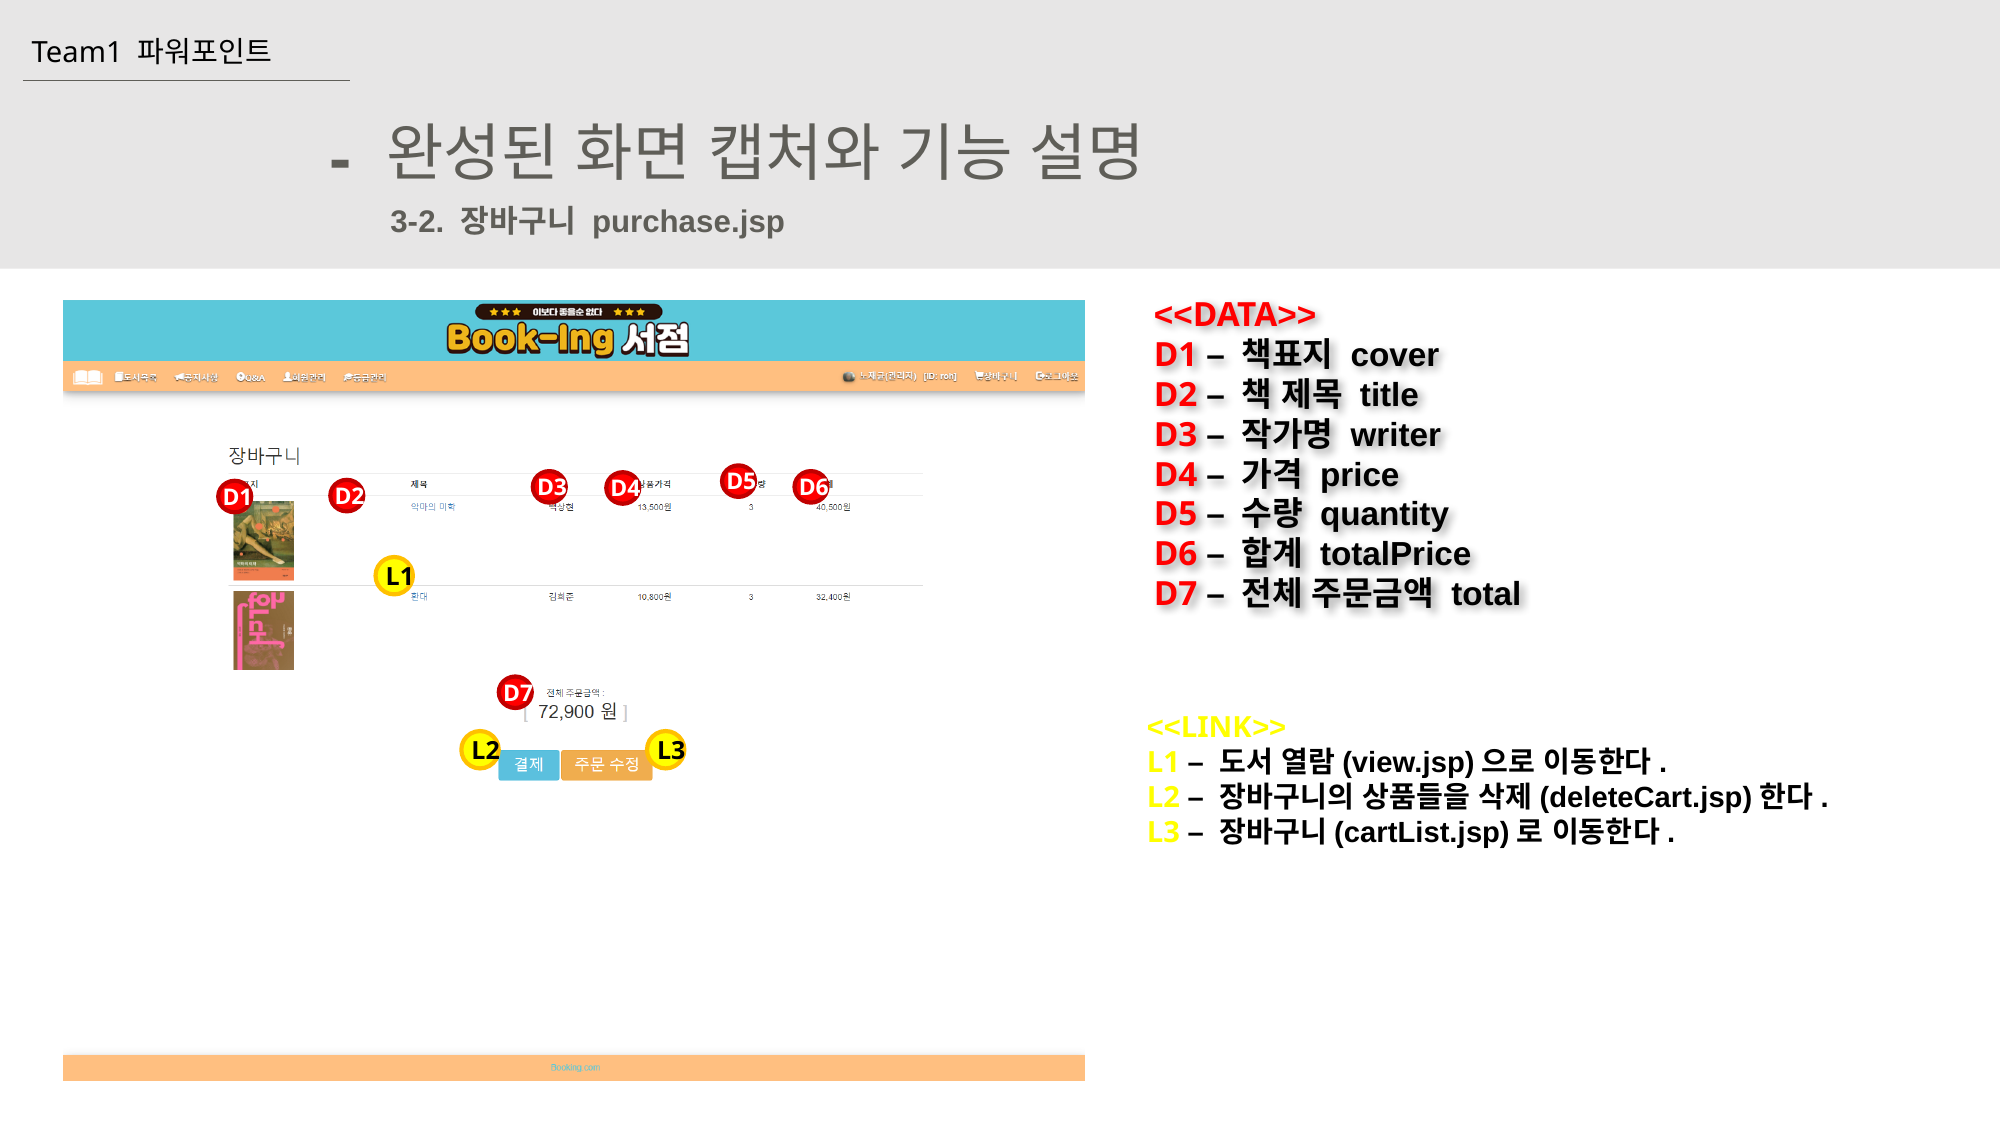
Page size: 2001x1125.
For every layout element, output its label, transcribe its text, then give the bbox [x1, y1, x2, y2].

text_box 3-2. 장바구니 purchase.jsp [375, 193, 959, 247]
text_box - [263, 106, 367, 202]
text_box <<DATA>> D1 – 책표지 cover D2 – 책 제목 title D3 – 작가명 writer D4 – 가격 price D5 – 수량 quantity D6 – 합계 totalPrice D7 – 전체 주문금액 total [1139, 285, 1843, 660]
text_box [0, 0, 2000, 269]
text_box Team1 파워포인트 [16, 25, 367, 76]
text_box <<LINK>> L1 – 도서 열람(view.jsp)으로 이동한다. L2 – 장바구니의 상품들을 삭제(deleteCart.jsp)한다. L3 – 장바구니(cartList.jsp)로 이동한다. [1132, 701, 1986, 856]
picture [62, 300, 1086, 1081]
text_box 완성된 화면 캡처와 기능 설명 [371, 105, 1399, 196]
